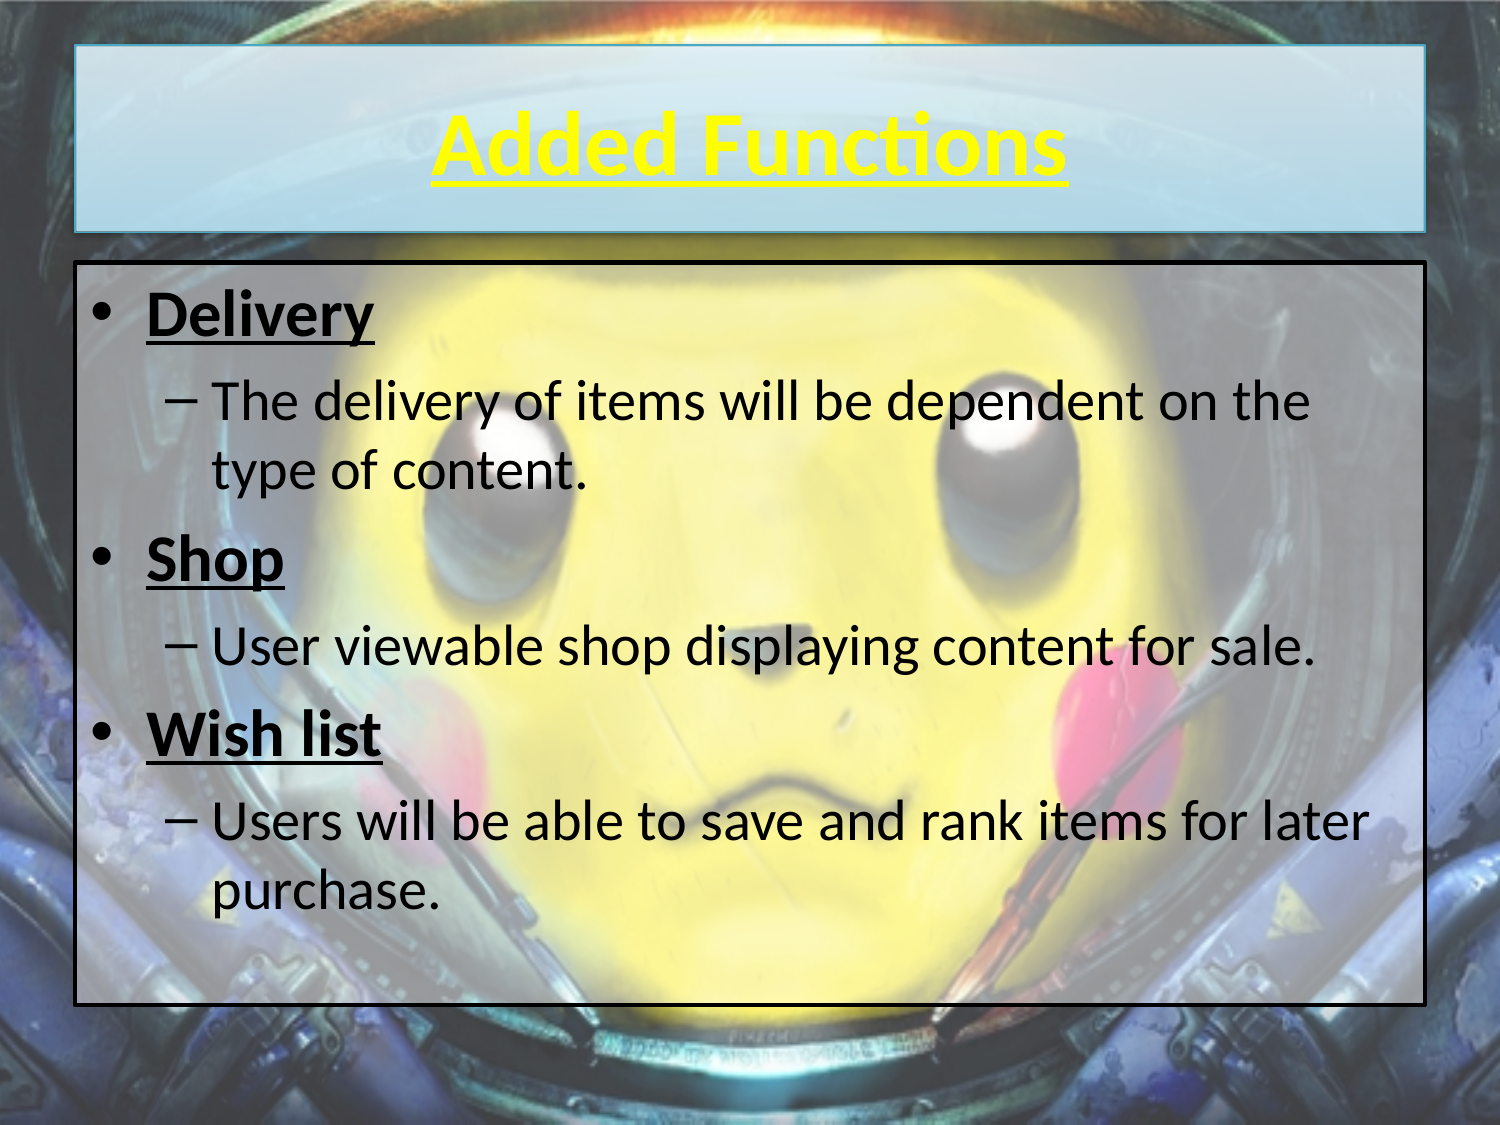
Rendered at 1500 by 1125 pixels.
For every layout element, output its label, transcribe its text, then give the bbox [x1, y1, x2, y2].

list Delivery The delivery of items will be dependent on the type of content. Shop User viewable shop displaying content for sale. Wish list Users will be able to save and rank items for later purchase. [73, 260, 1427, 1007]
title Added Functions [74, 44, 1426, 233]
